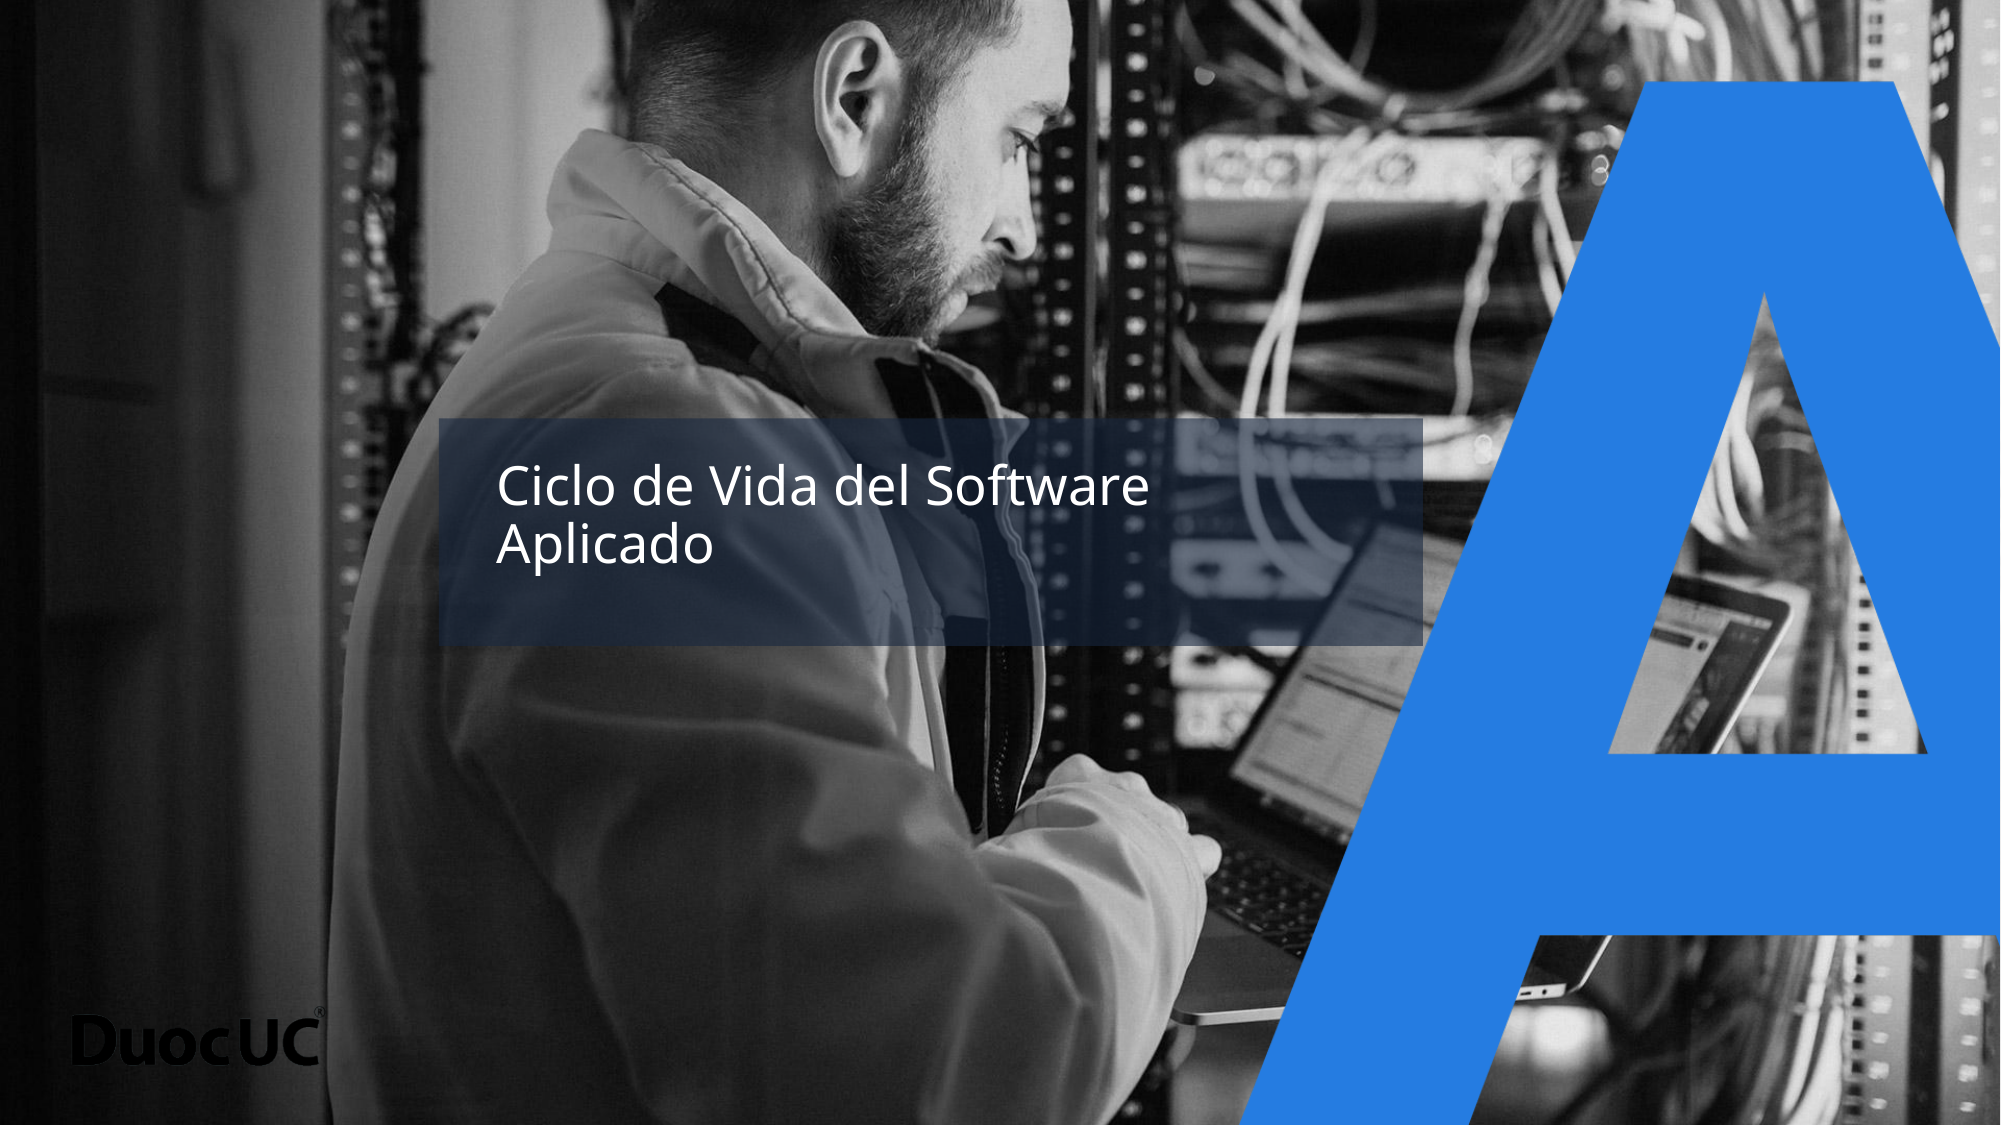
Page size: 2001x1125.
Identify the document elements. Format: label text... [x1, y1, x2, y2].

title Ciclo de Vida del Software Aplicado [481, 451, 1379, 605]
picture [0, 0, 2001, 1125]
